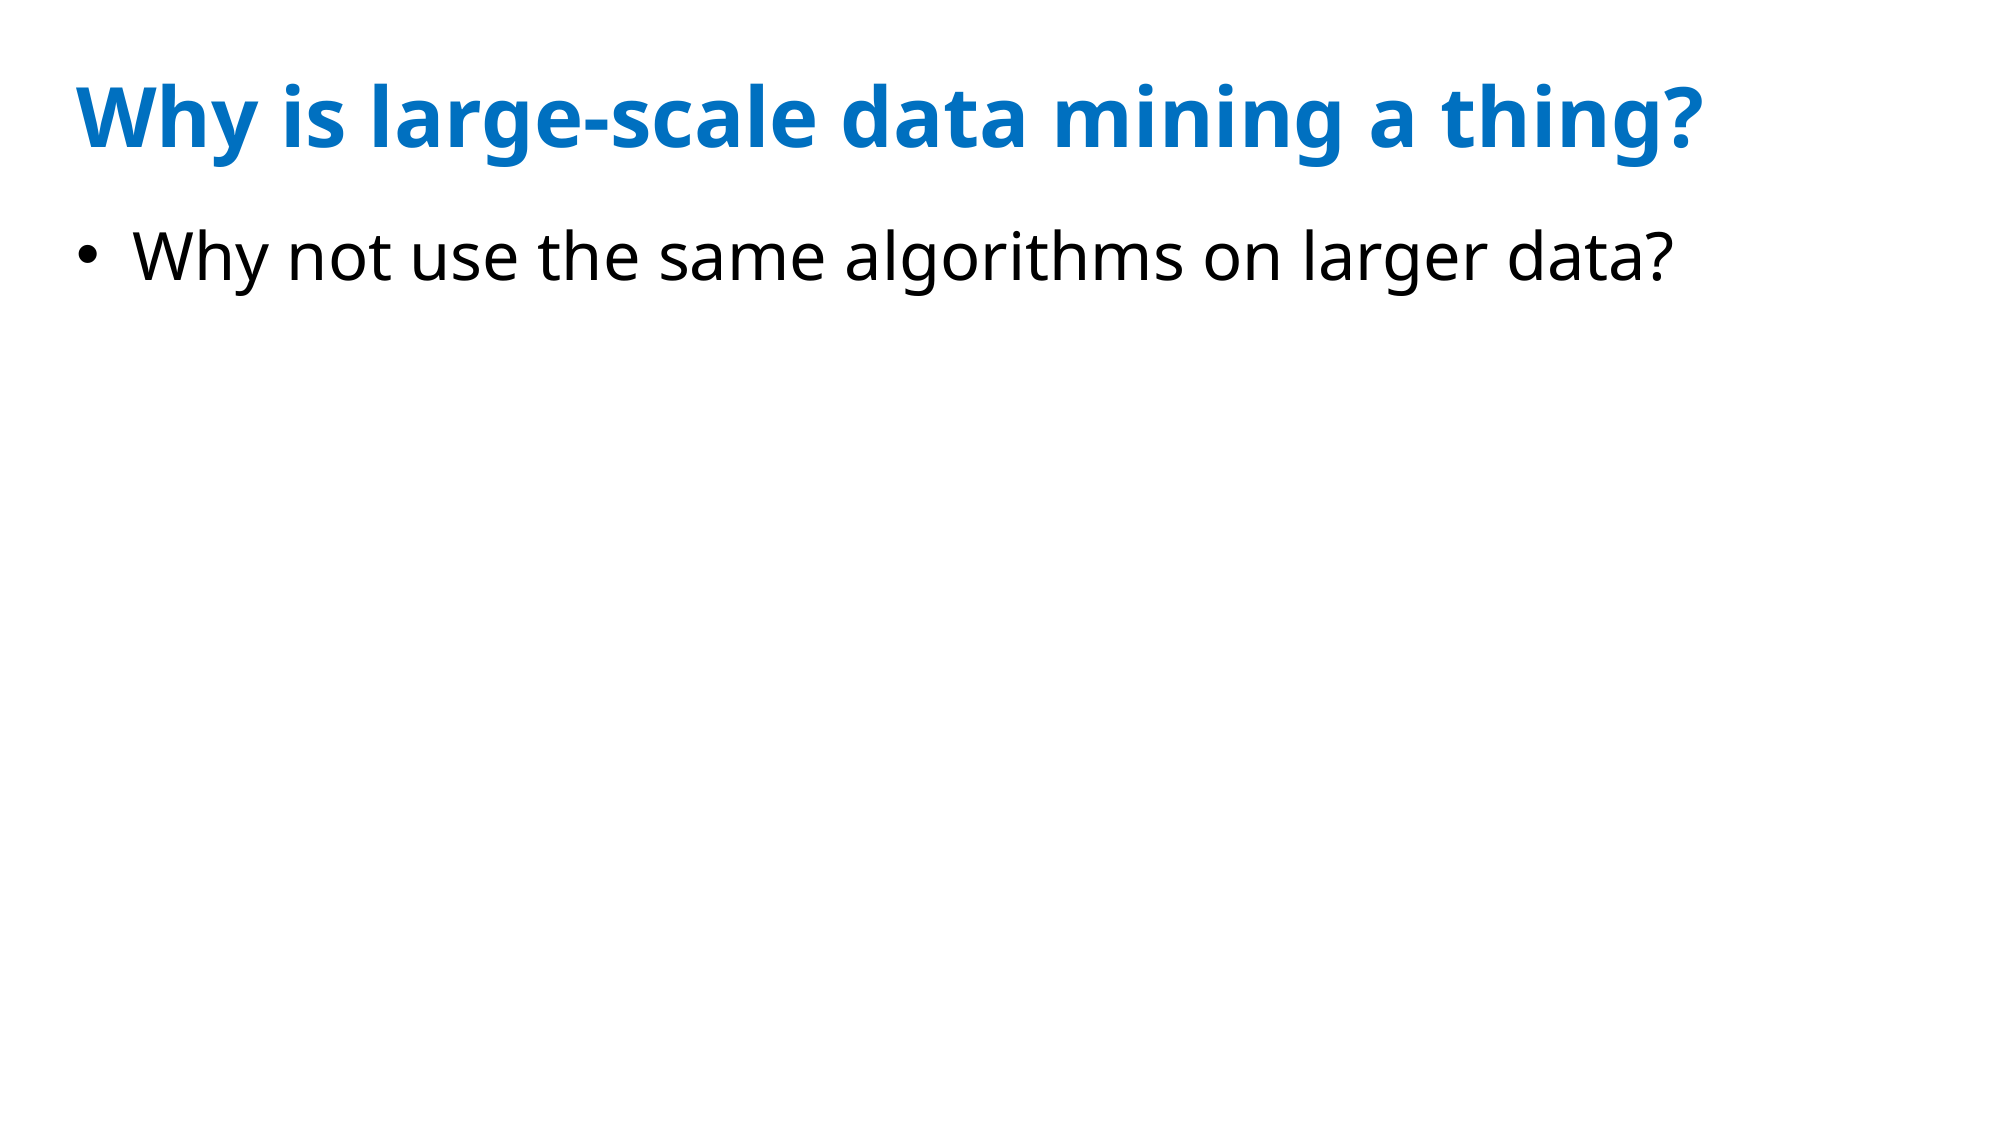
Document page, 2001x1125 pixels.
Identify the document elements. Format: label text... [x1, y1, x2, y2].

list Why not use the same algorithms on larger data? [61, 206, 1953, 1043]
title Why is large-scale data mining a thing? [61, 47, 1953, 180]
